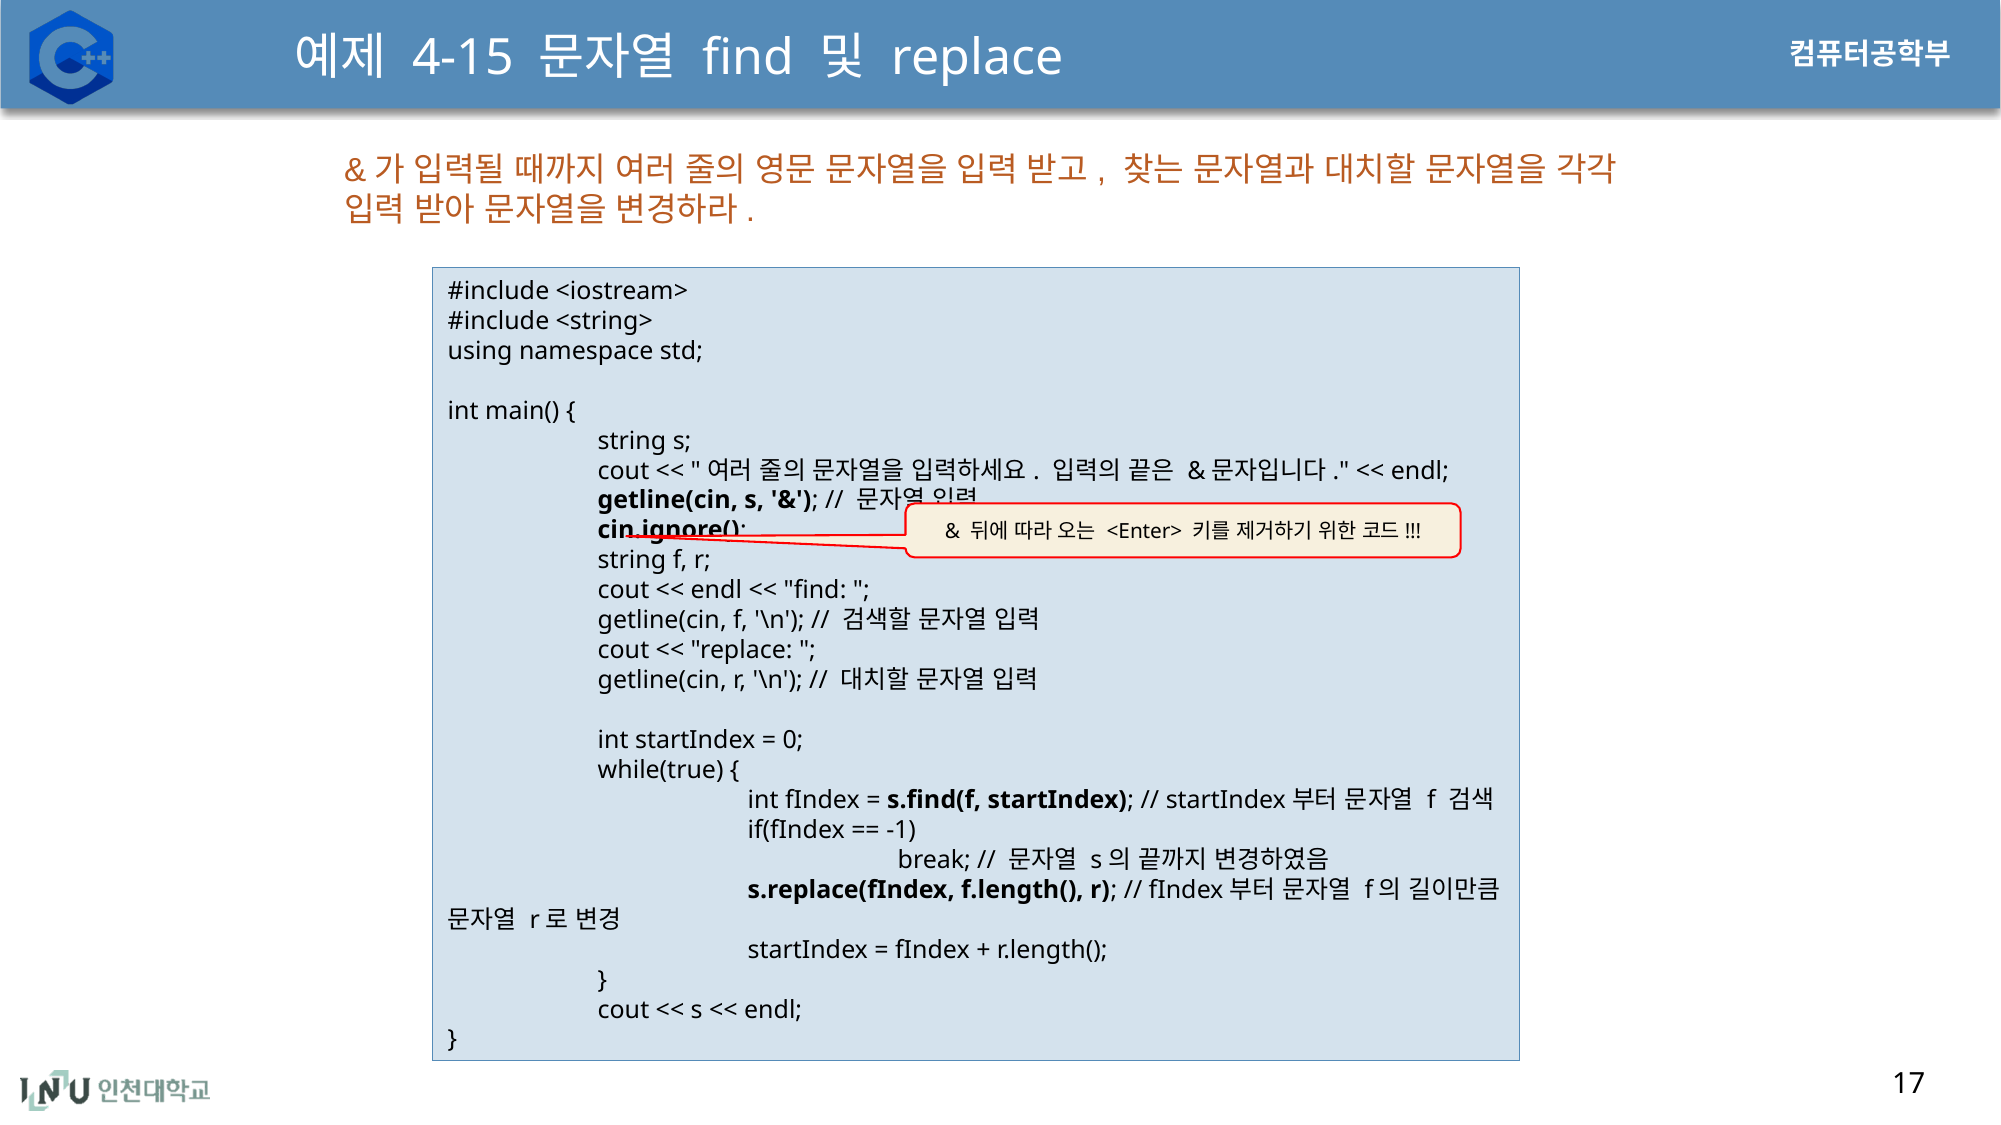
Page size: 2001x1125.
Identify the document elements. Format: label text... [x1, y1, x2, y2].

picture [19, 0, 125, 116]
text_box [396, 30, 1552, 140]
text_box &가 입력될 때까지 여러 줄의 영문 문자열을 입력 받고, 찾는 문자열과 대치할 문자열을 각각 입력 받아 문자열을 변경하라. [329, 140, 1671, 236]
text_box & 뒤에 따라 오는 <Enter> 키를 제거하기 위한 코드!!! [624, 501, 1463, 559]
title 예제 4-15 문자열 find 및 replace [279, 7, 1520, 102]
text_box #include <iostream> #include <string> using namespace std; int main() { string s; cout << "여러 줄의 문자열을 입력하세요. 입력의 끝은 &문자입니다." << endl; getline(cin, s, '&'); // 문자열 입력 cin.ignore(); string f, r; cout << endl << "find: "; getline(cin, f, '\n'); // 검색할 문자열 입력 cout << "replace: "; getline(cin, r, '\n'); // 대치할 문자열 입력 int startIndex = 0; while(true) { int fIndex = s.find(f, startIndex); // startIndex부터 문자열 f 검색 if(fIndex == -1) break; // 문자열 s의 끝까지 변경하였음 s.replace(fIndex, f.length(), r); // fIndex부터 문자열 f의 길이만큼 문자열 r로 변경 startIndex = fIndex + r.length(); } cout << s << endl; } [432, 267, 1520, 1061]
